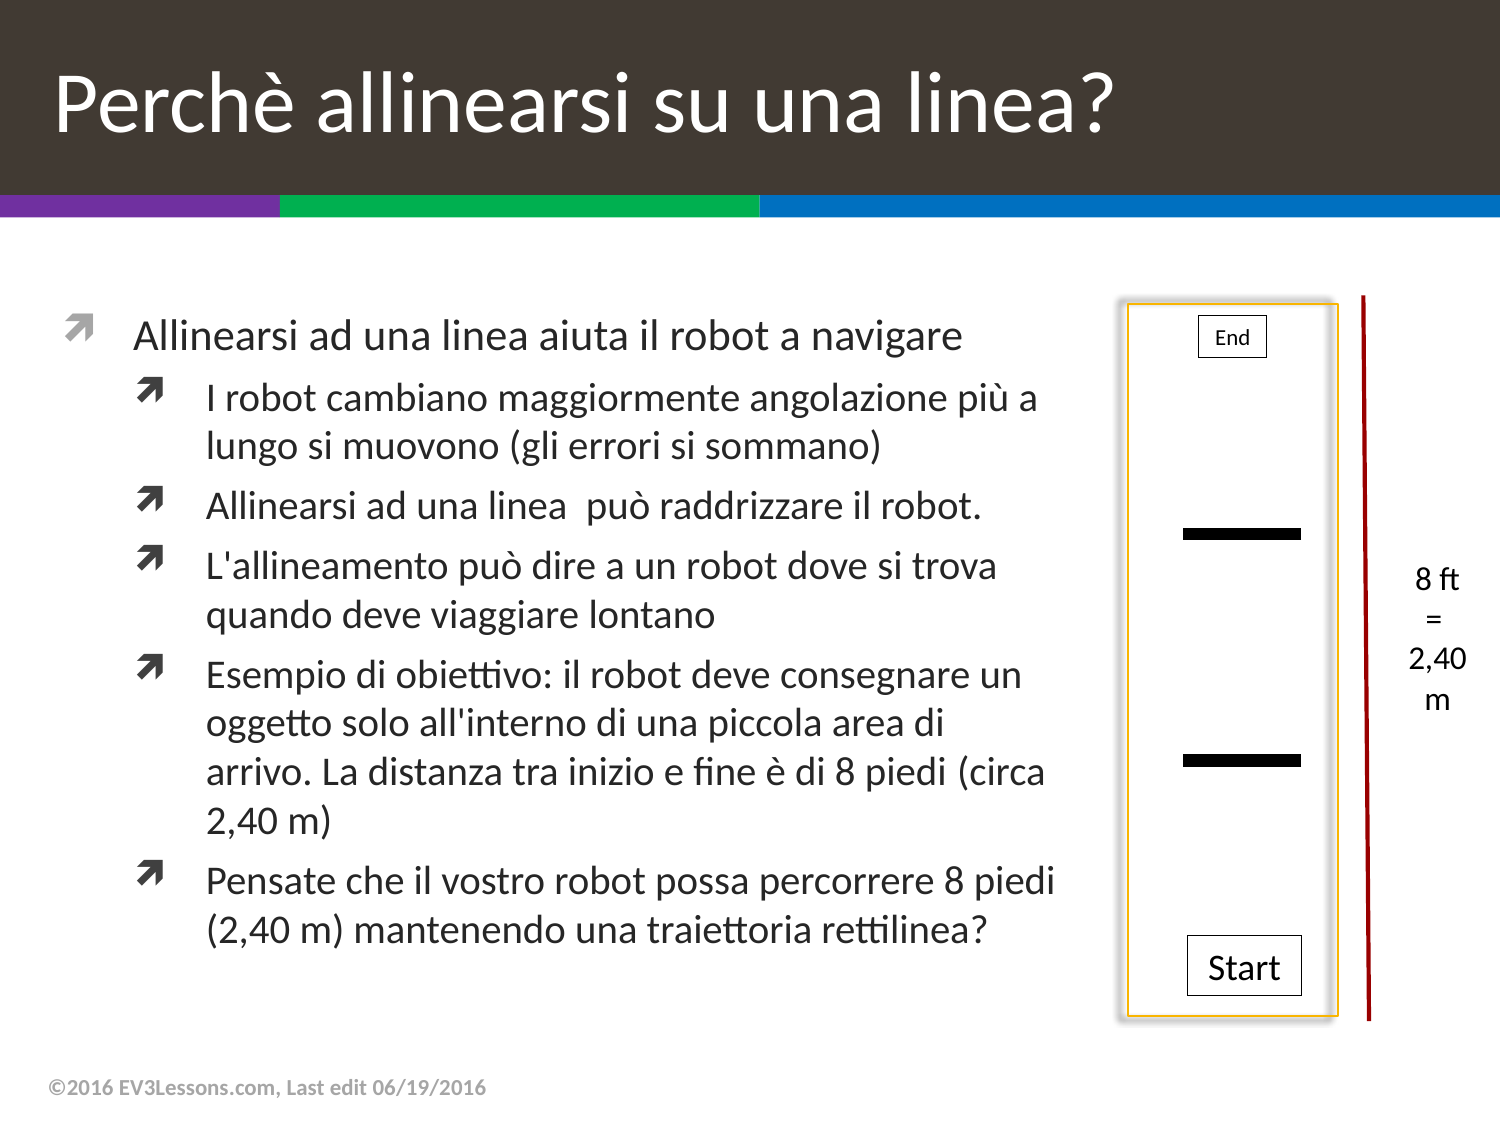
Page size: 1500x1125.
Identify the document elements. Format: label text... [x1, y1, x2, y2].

title Perchè allinearsi su una linea? [0, 0, 1500, 195]
footer ©2016 EV3Lessons.com, Last edit 06/19/2016 [32, 1055, 1038, 1116]
text_box End [1198, 315, 1267, 358]
text_box 8 ft = 2,40 m [1389, 549, 1486, 724]
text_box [1362, 294, 1370, 1022]
text_box [1127, 303, 1339, 1017]
list Allinearsi ad una linea aiuta il robot a navigare I robot cambiano maggiormente angolazione più a lungo si muovono (gli errori si sommano) Allinearsi ad una linea può raddrizzare il robot. L'allineamento può dire a un robot dove si trova quando deve viaggiare lontano Esempio di obiettivo: il robot deve consegnare un oggetto solo all'interno di una piccola area di arrivo. La distanza tra inizio e fine è di 8 piedi (circa 2,40 m) Pensate che il vostro robot possa percorrere 8 piedi (2,40 m) mantenendo una traiettoria rettilinea? [46, 298, 1075, 1005]
text_box Start [1187, 935, 1302, 996]
